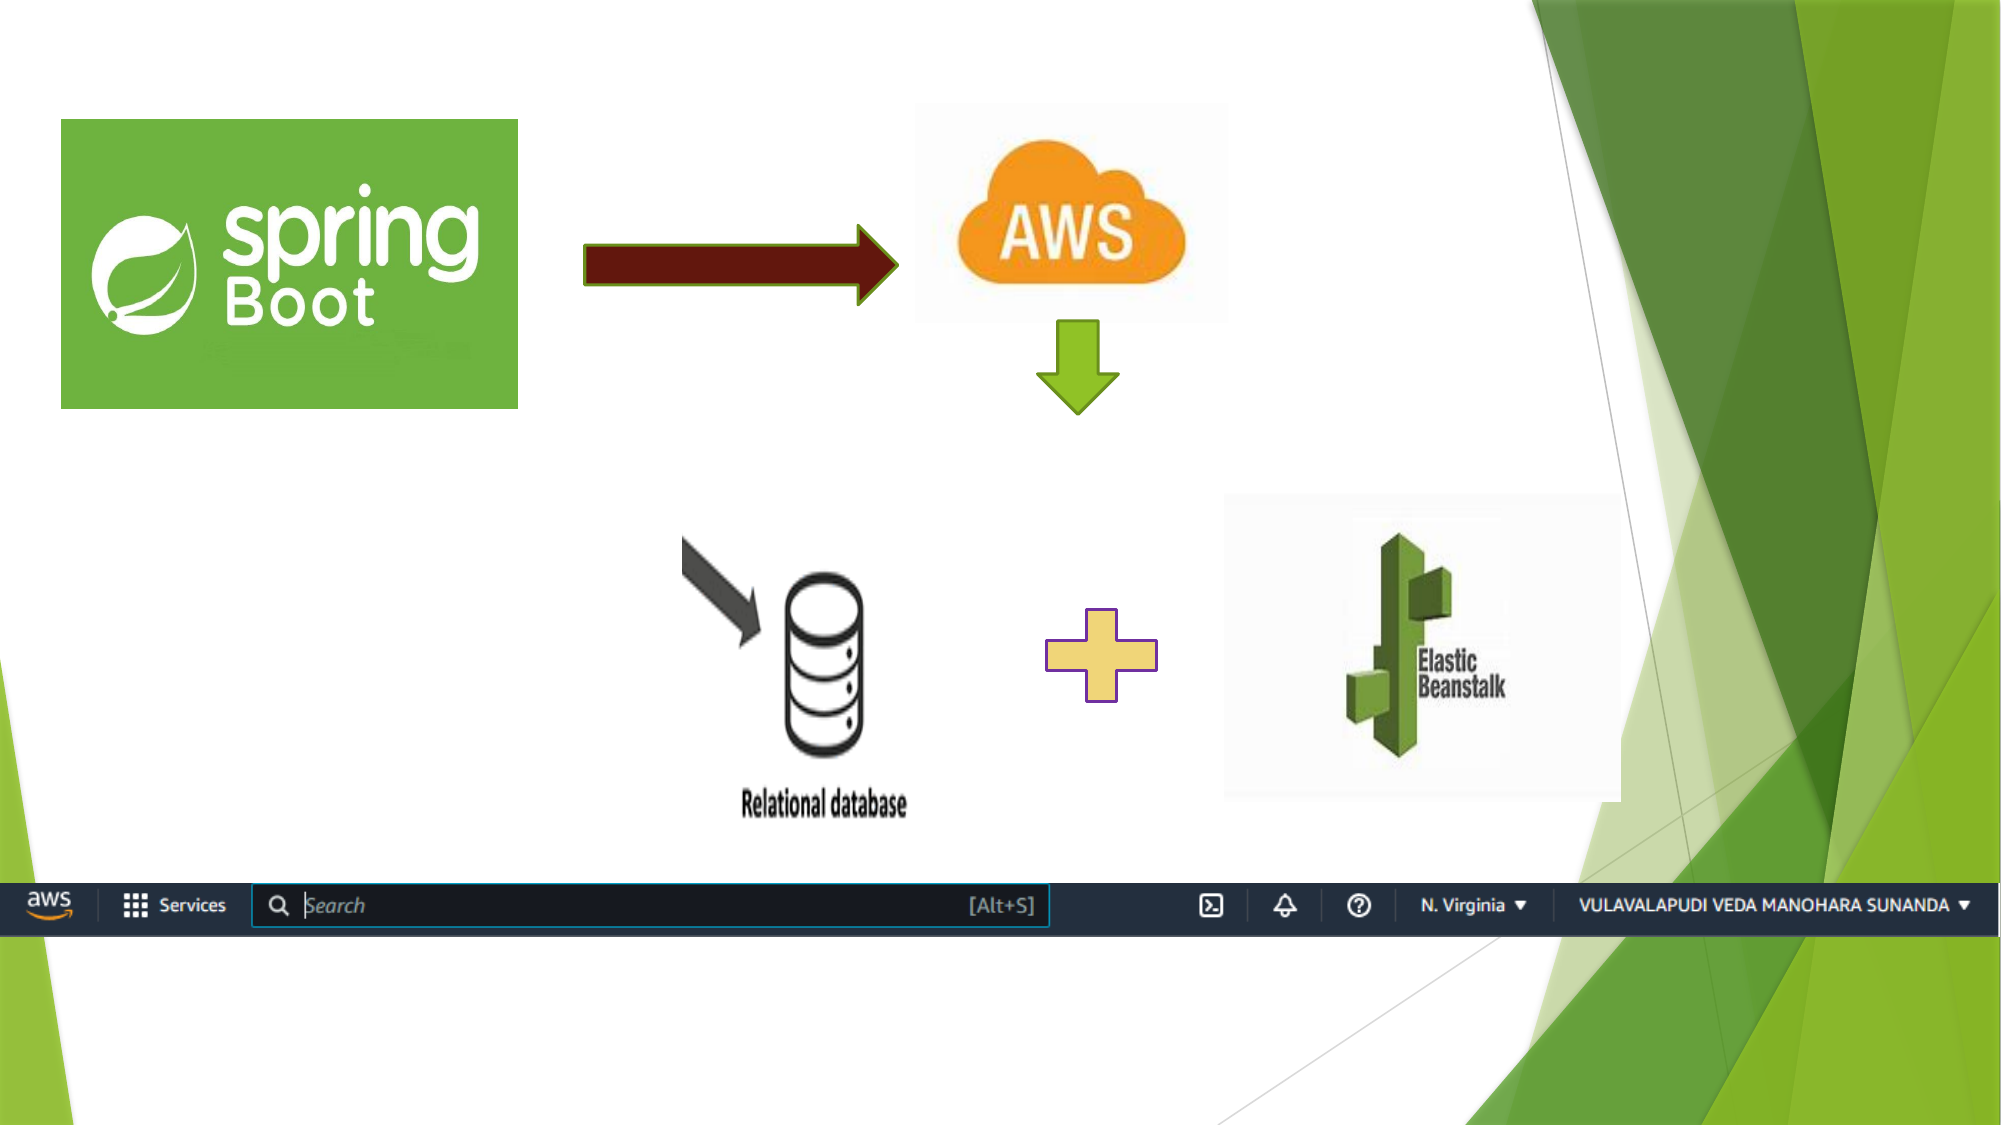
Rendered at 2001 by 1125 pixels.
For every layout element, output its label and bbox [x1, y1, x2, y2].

picture [914, 103, 1229, 324]
picture [1223, 493, 1621, 803]
text_box [1083, 608, 1158, 703]
picture [254, 885, 1048, 925]
picture [0, 883, 2000, 938]
text_box [1036, 332, 1120, 416]
text_box [583, 223, 899, 307]
list [60, 119, 518, 409]
picture [681, 521, 1079, 831]
